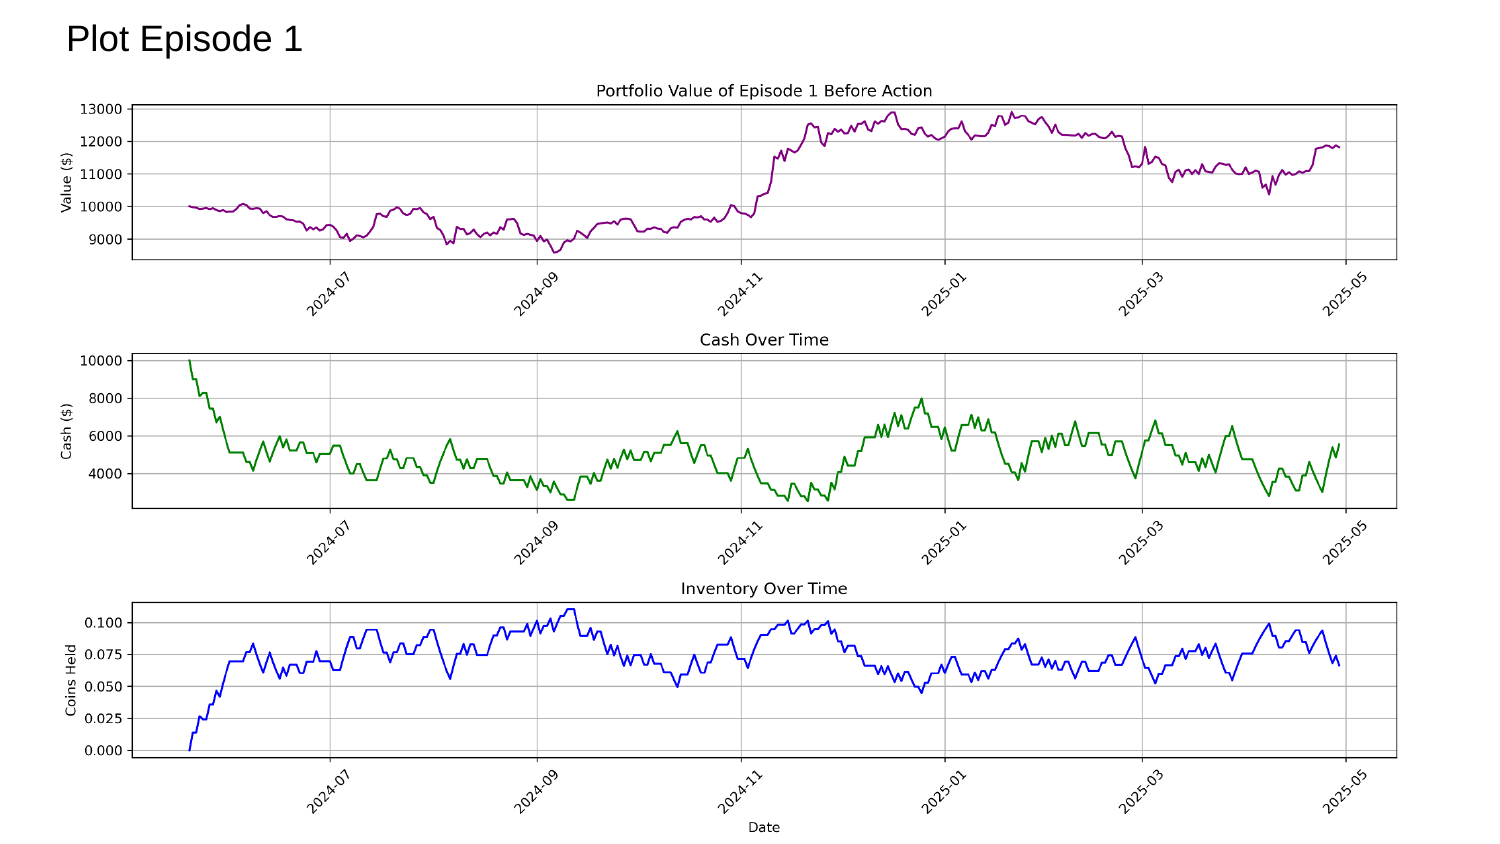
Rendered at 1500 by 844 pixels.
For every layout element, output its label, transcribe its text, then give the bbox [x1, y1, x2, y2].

title Plot Episode 1 [51, 0, 1449, 75]
picture [50, 73, 1406, 844]
